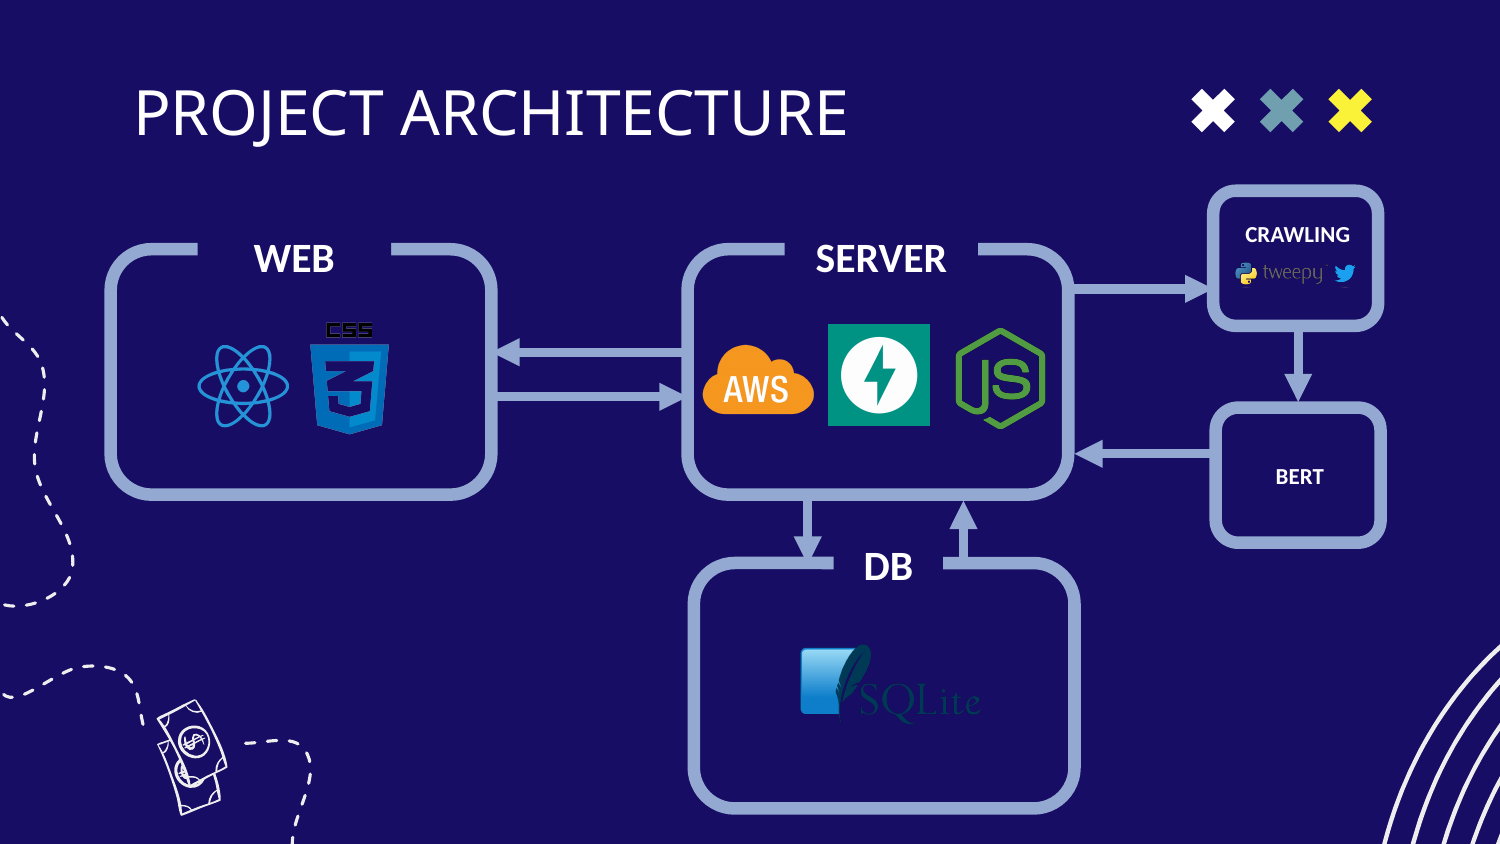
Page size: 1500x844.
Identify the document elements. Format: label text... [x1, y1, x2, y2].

picture [693, 332, 822, 429]
text_box [1213, 405, 1383, 545]
picture [1234, 261, 1357, 291]
picture [770, 594, 1011, 775]
text_box DB [833, 531, 943, 592]
picture [197, 345, 290, 428]
picture [944, 322, 1058, 436]
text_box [110, 222, 1069, 495]
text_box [1181, 78, 1383, 143]
text_box [1211, 188, 1381, 328]
title PROJECT ARCHITECTURE [118, 63, 1381, 158]
text_box CRAWLING [1230, 211, 1366, 254]
text_box BERT [1232, 453, 1368, 496]
text_box [691, 560, 1077, 811]
picture [300, 314, 406, 443]
picture [828, 324, 930, 427]
